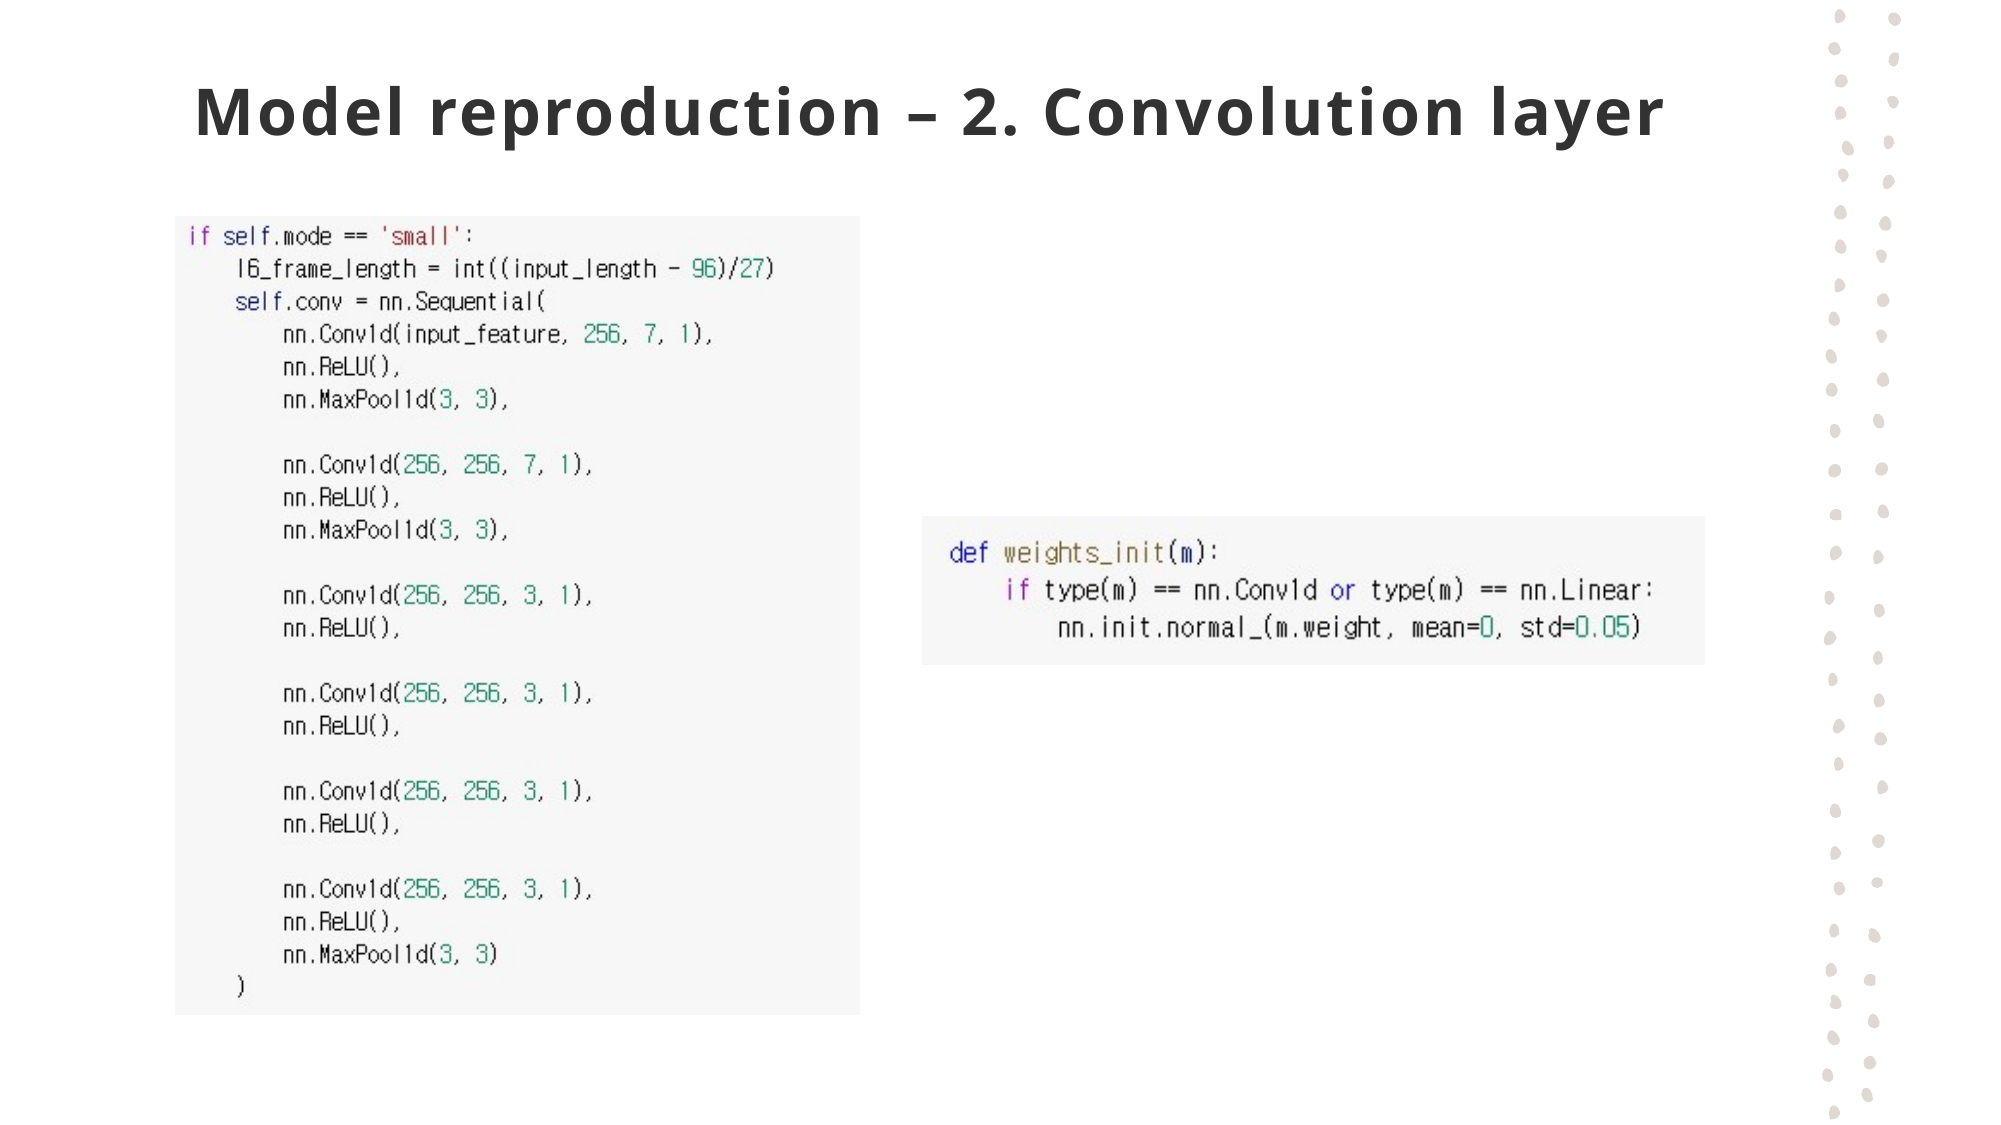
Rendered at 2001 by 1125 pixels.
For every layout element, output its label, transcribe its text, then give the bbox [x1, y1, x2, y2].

picture [922, 516, 1705, 665]
title Model reproduction – 2. Convolution layer [175, 0, 1756, 217]
picture [175, 216, 860, 1015]
